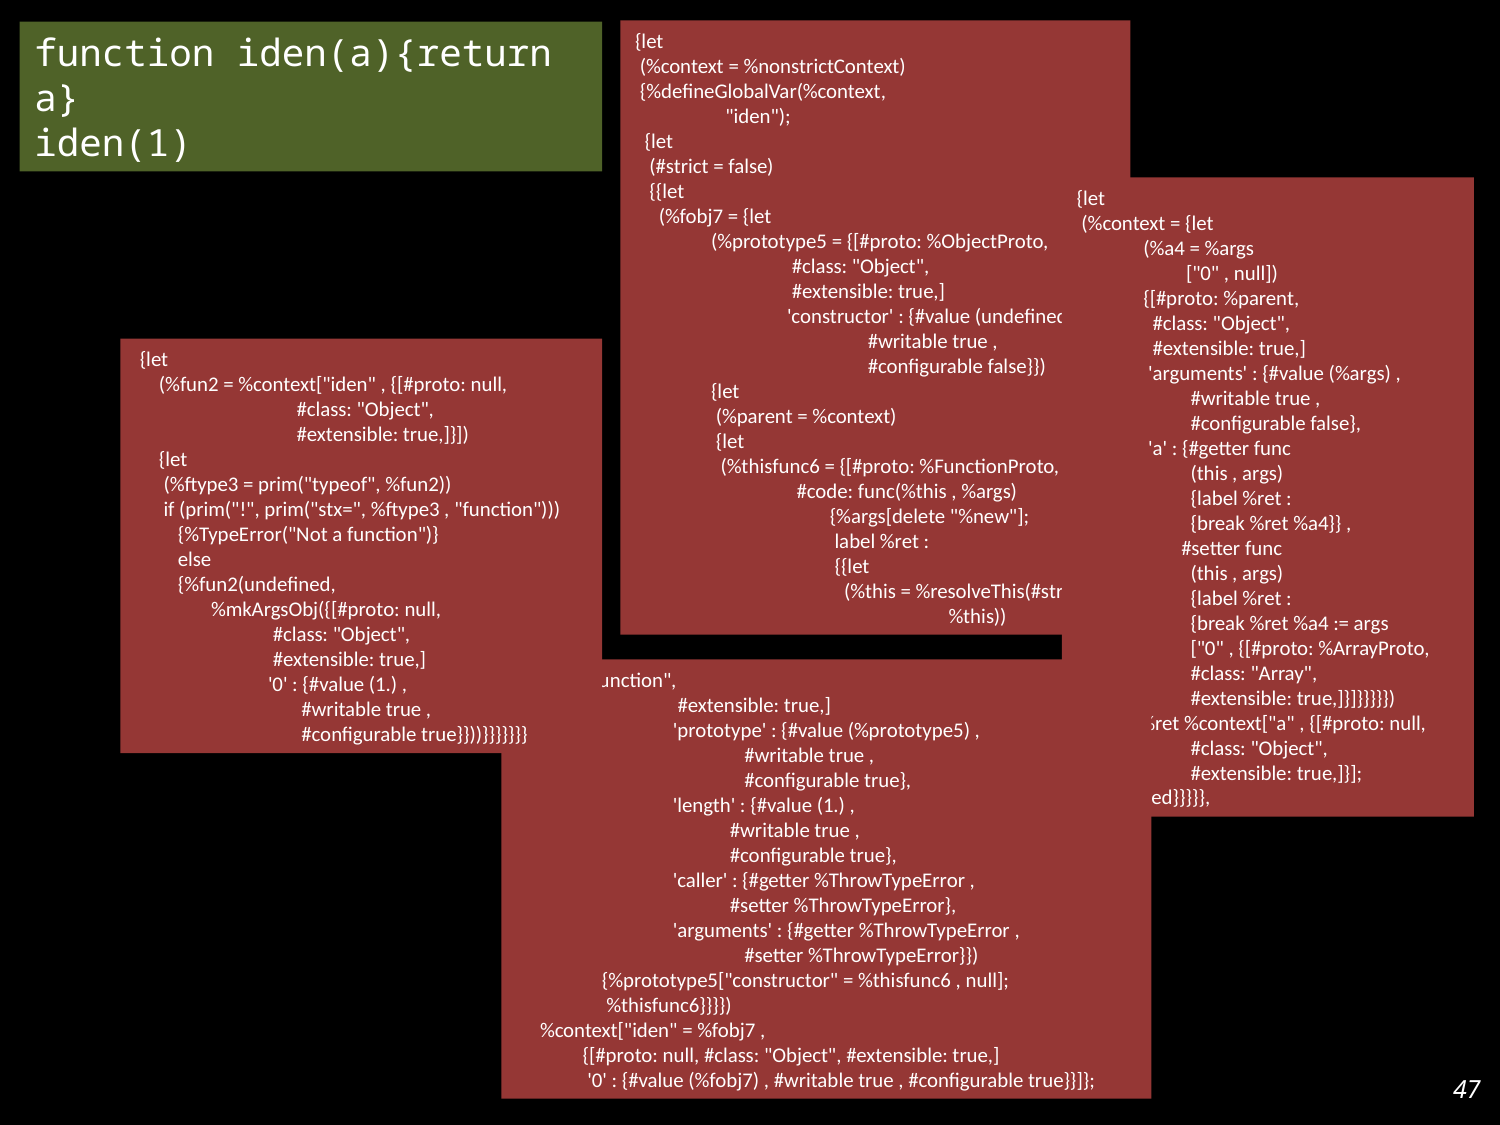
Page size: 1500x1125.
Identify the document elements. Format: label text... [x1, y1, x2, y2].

text_box function iden(a){return a} iden(1) [19, 21, 603, 172]
text_box {let (%context = %nonstrictContext) {%defineGlobalVar(%context, "iden"); {let (#strict = false) {{let (%fobj7 = {let (%prototype5 = {[#proto: %ObjectProto, #class: "Object", #extensible: true,] 'constructor' : {#value (undefined) , #writable true , #configurable false}}) {let (%parent = %context) {let (%thisfunc6 = {[#proto: %FunctionProto, #code: func(%this , %args) {%args[delete "%new"]; label %ret : {{let (%this = %resolveThis(#strict, %this)) [620, 20, 1131, 635]
text_box #class: "Function", #extensible: true,] 'prototype' : {#value (%prototype5) , #writable true , #configurable true}, 'length' : {#value (1.) , #writable true , #configurable true}, 'caller' : {#getter %ThrowTypeError , #setter %ThrowTypeError}, 'arguments' : {#getter %ThrowTypeError , #setter %ThrowTypeError}}) {%prototype5["constructor" = %thisfunc6 , null]; %thisfunc6}}}}) %context["iden" = %fobj7 , {[#proto: null, #class: "Object", #extensible: true,] '0' : {#value (%fobj7) , #writable true , #configurable true}}]}; [501, 659, 1152, 1099]
slide_number 47 [1145, 1060, 1496, 1121]
text_box {let (%context = {let (%a4 = %args ["0" , null]) {[#proto: %parent, #class: "Object", #extensible: true,] 'arguments' : {#value (%args) , #writable true , #configurable false}, 'a' : {#getter func (this , args) {label %ret : {break %ret %a4}} , #setter func (this , args) {label %ret : {break %ret %a4 := args ["0" , {[#proto: %ArrayProto, #class: "Array", #extensible: true,]}]}}}}}) {break %ret %context["a" , {[#proto: null, #class: "Object", #extensible: true,]}]; undefined}}}}}, [1061, 177, 1474, 817]
text_box {let (%fun2 = %context["iden" , {[#proto: null, #class: "Object", #extensible: true,]}]) {let (%ftype3 = prim("typeof", %fun2)) if (prim("!", prim("stx=", %ftype3 , "function"))) {%TypeError("Not a function")} else {%fun2(undefined, %mkArgsObj({[#proto: null, #class: "Object", #extensible: true,] '0' : {#value (1.) , #writable true , #configurable true}}))}}}}}}} [120, 338, 603, 754]
